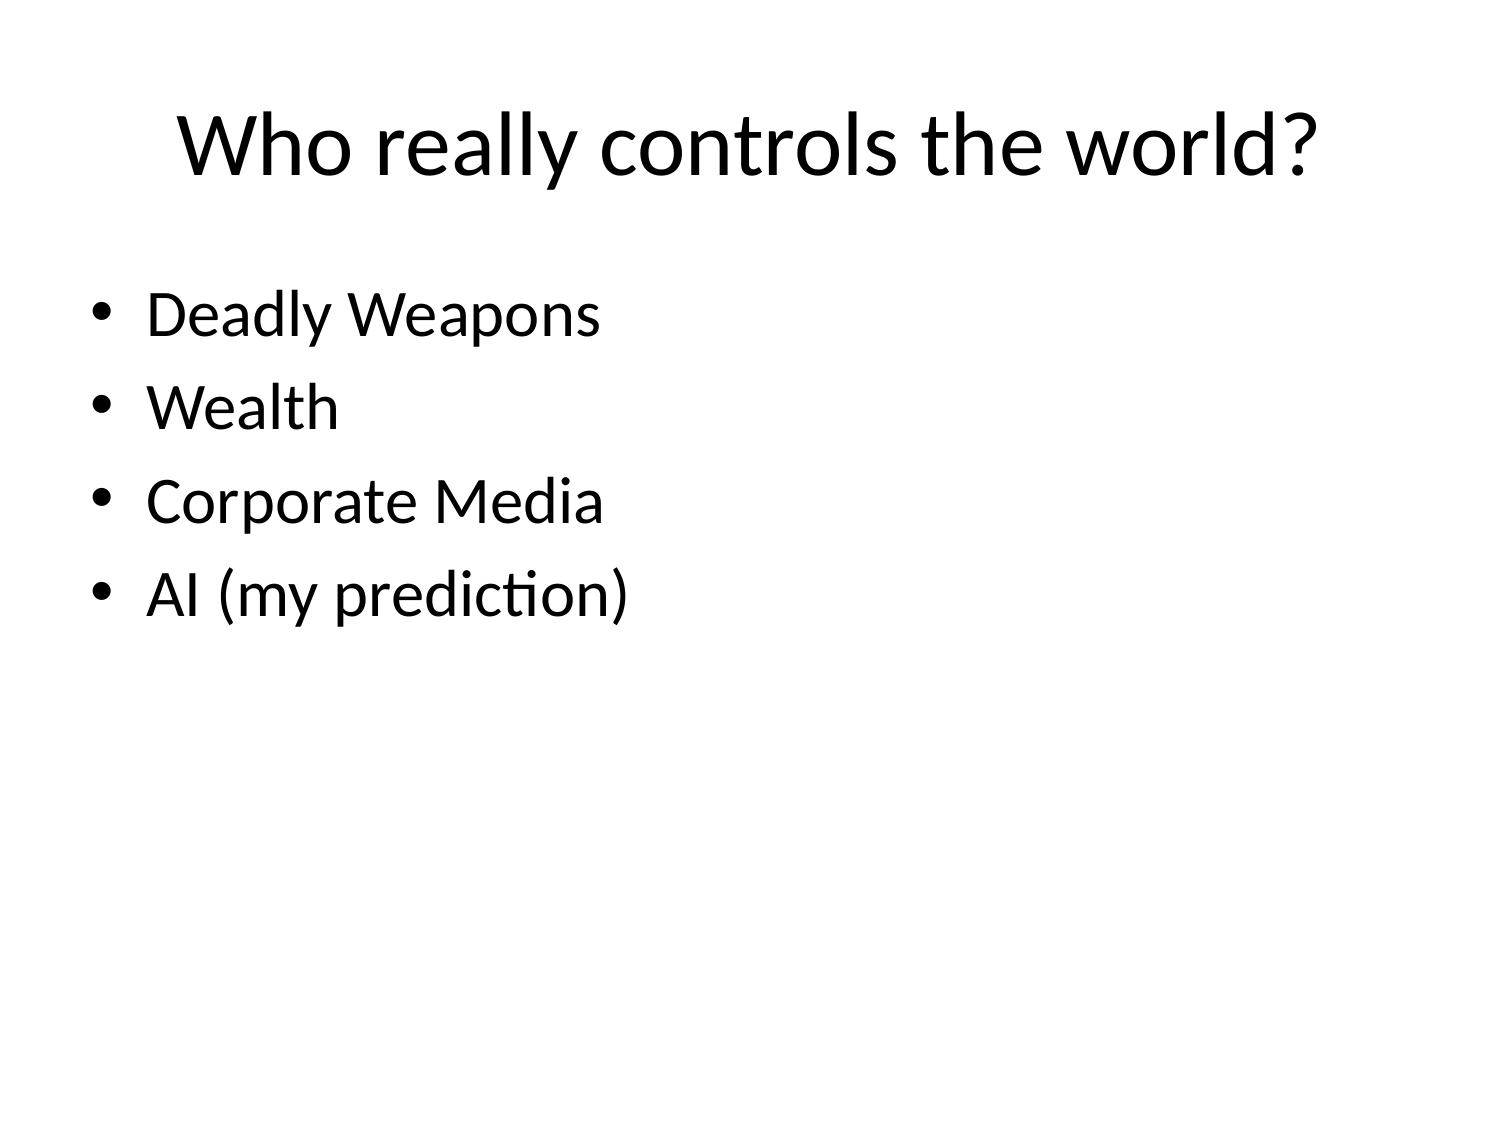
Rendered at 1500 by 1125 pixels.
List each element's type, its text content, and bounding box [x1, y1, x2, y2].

title Who really controls the world? [75, 45, 1425, 233]
list Deadly Weapons Wealth Corporate Media AI (my prediction) [75, 262, 1425, 1005]
